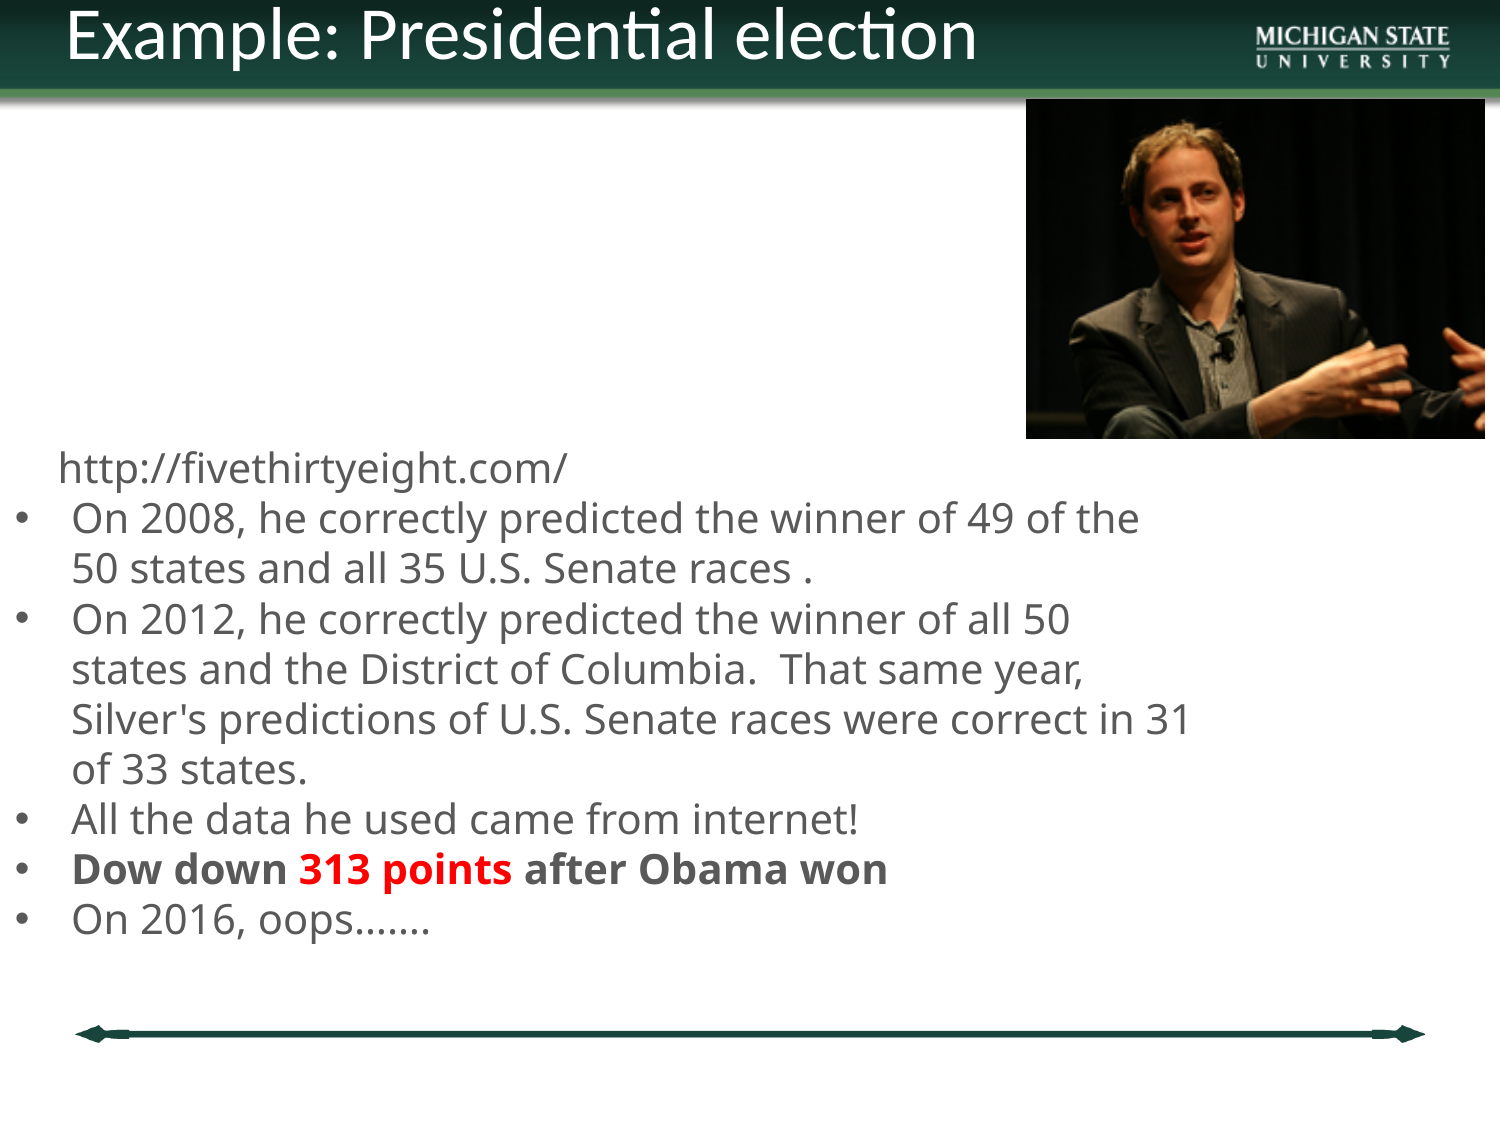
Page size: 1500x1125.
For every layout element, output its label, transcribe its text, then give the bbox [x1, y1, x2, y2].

picture [0, 0, 1500, 440]
picture [1213, 1025, 1425, 1043]
text_box Example: Presidential election [49, 0, 1413, 82]
subtitle http://fivethirtyeight.com/ On 2008, he correctly predicted the winner of 49 of the 50 states and all 35 U.S. Senate races . On 2012, he correctly predicted the winner of all 50 states and the District of Columbia. That same year, Silver's predictions of U.S. Senate races were correct in 31 of 33 states. All the data he used came from internet! Dow down 313 points after Obama won On 2016, oops……. [0, 384, 1213, 1048]
